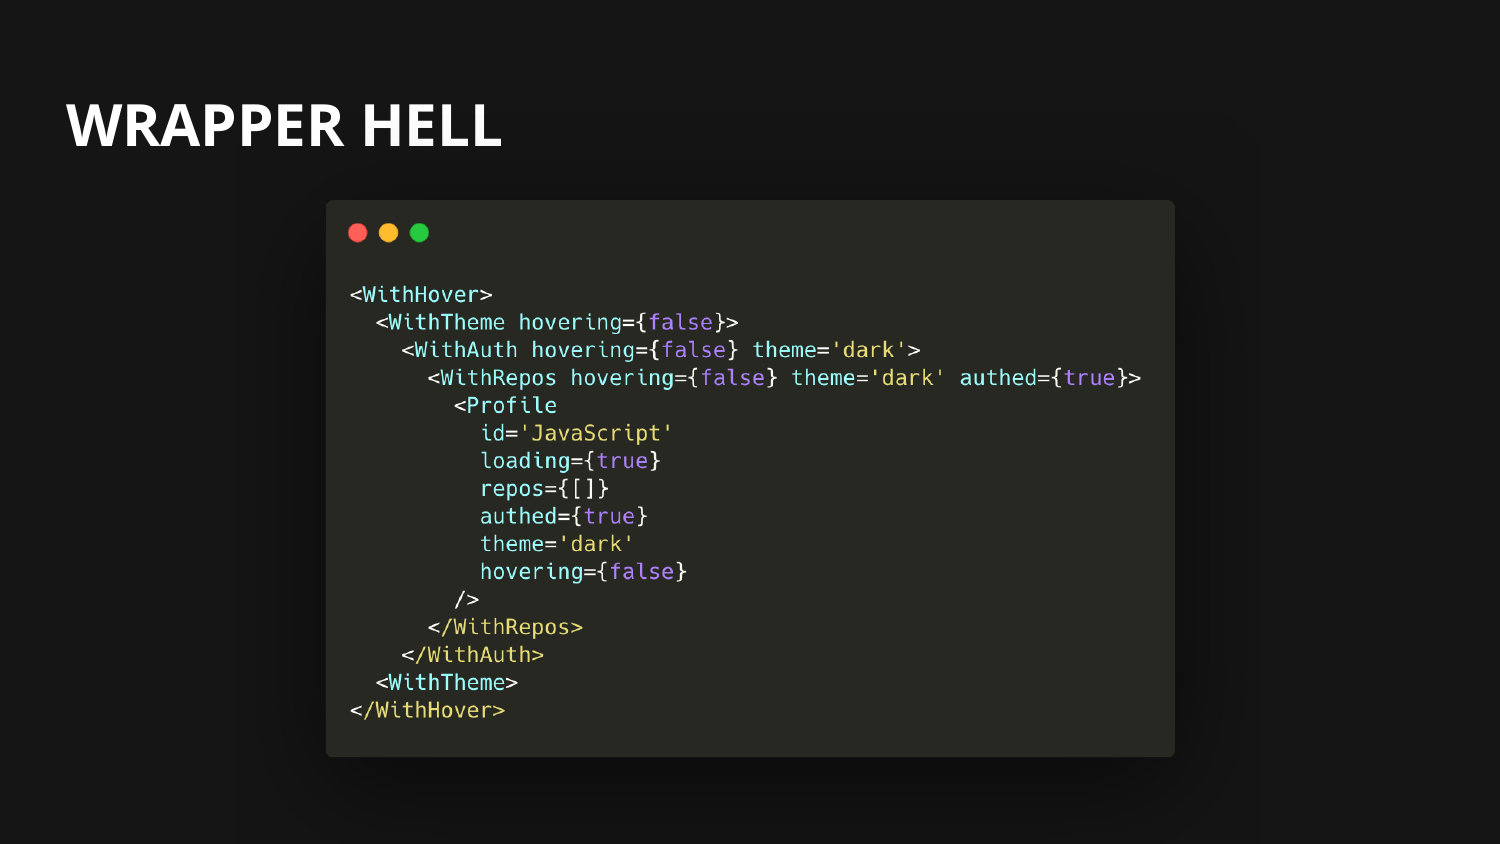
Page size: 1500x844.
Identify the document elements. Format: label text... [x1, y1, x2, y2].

picture [238, 113, 1262, 844]
title WRAPPER HELL [51, 72, 1449, 167]
